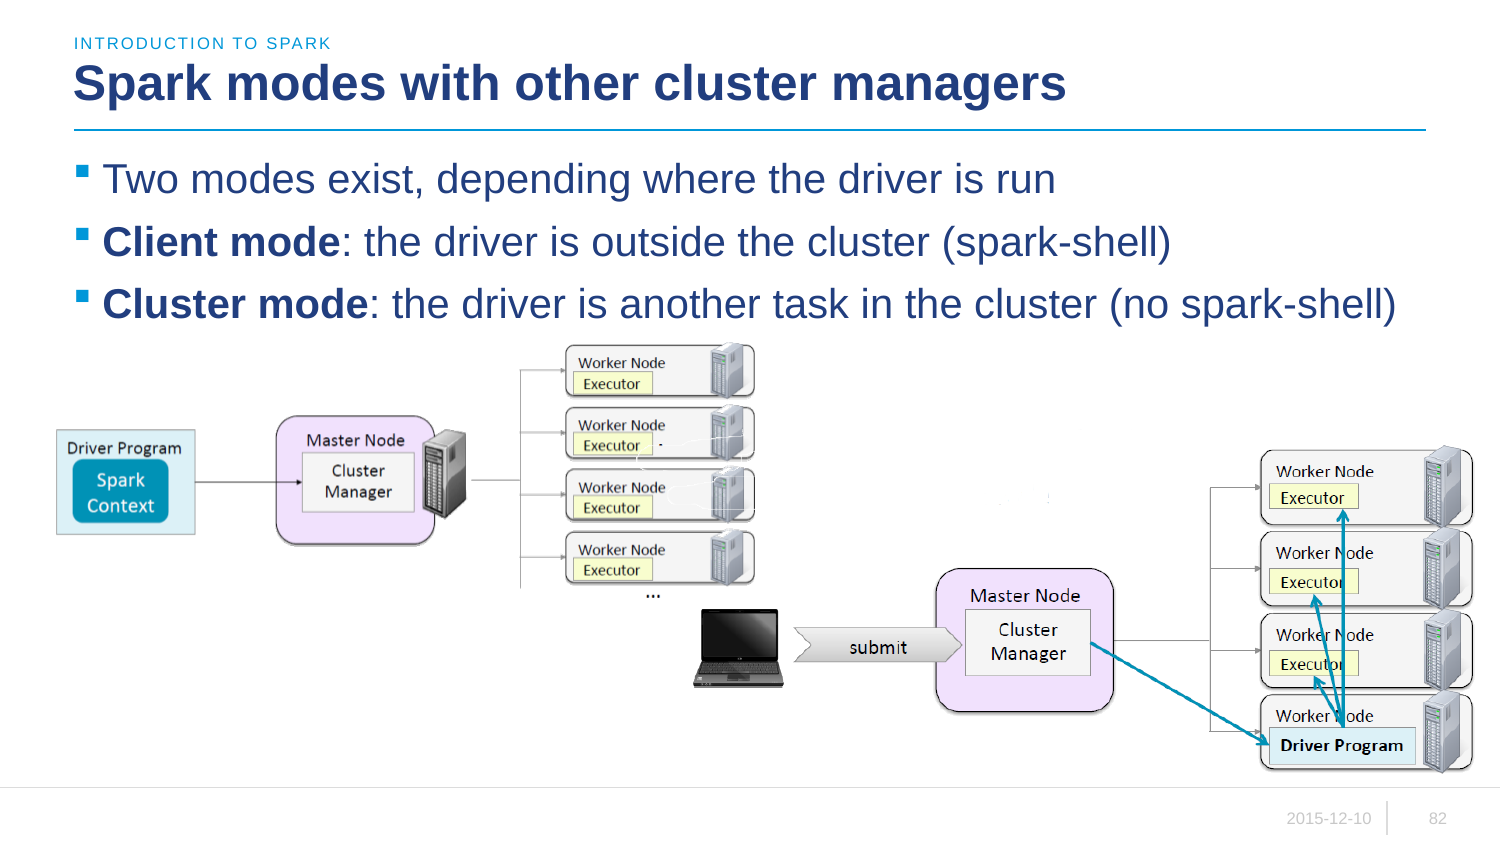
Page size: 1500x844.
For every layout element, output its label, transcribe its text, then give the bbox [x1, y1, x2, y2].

picture [40, 336, 1484, 785]
list Two modes exist, depending where the driver is run Client mode: the driver is outside the cluster (spark-shell) Cluster mode: the driver is another task in the cluster (no spark-shell) [72, 151, 1399, 349]
list introduction to sparK [73, 32, 1172, 53]
title Spark modes with other cluster managers [72, 75, 1171, 114]
